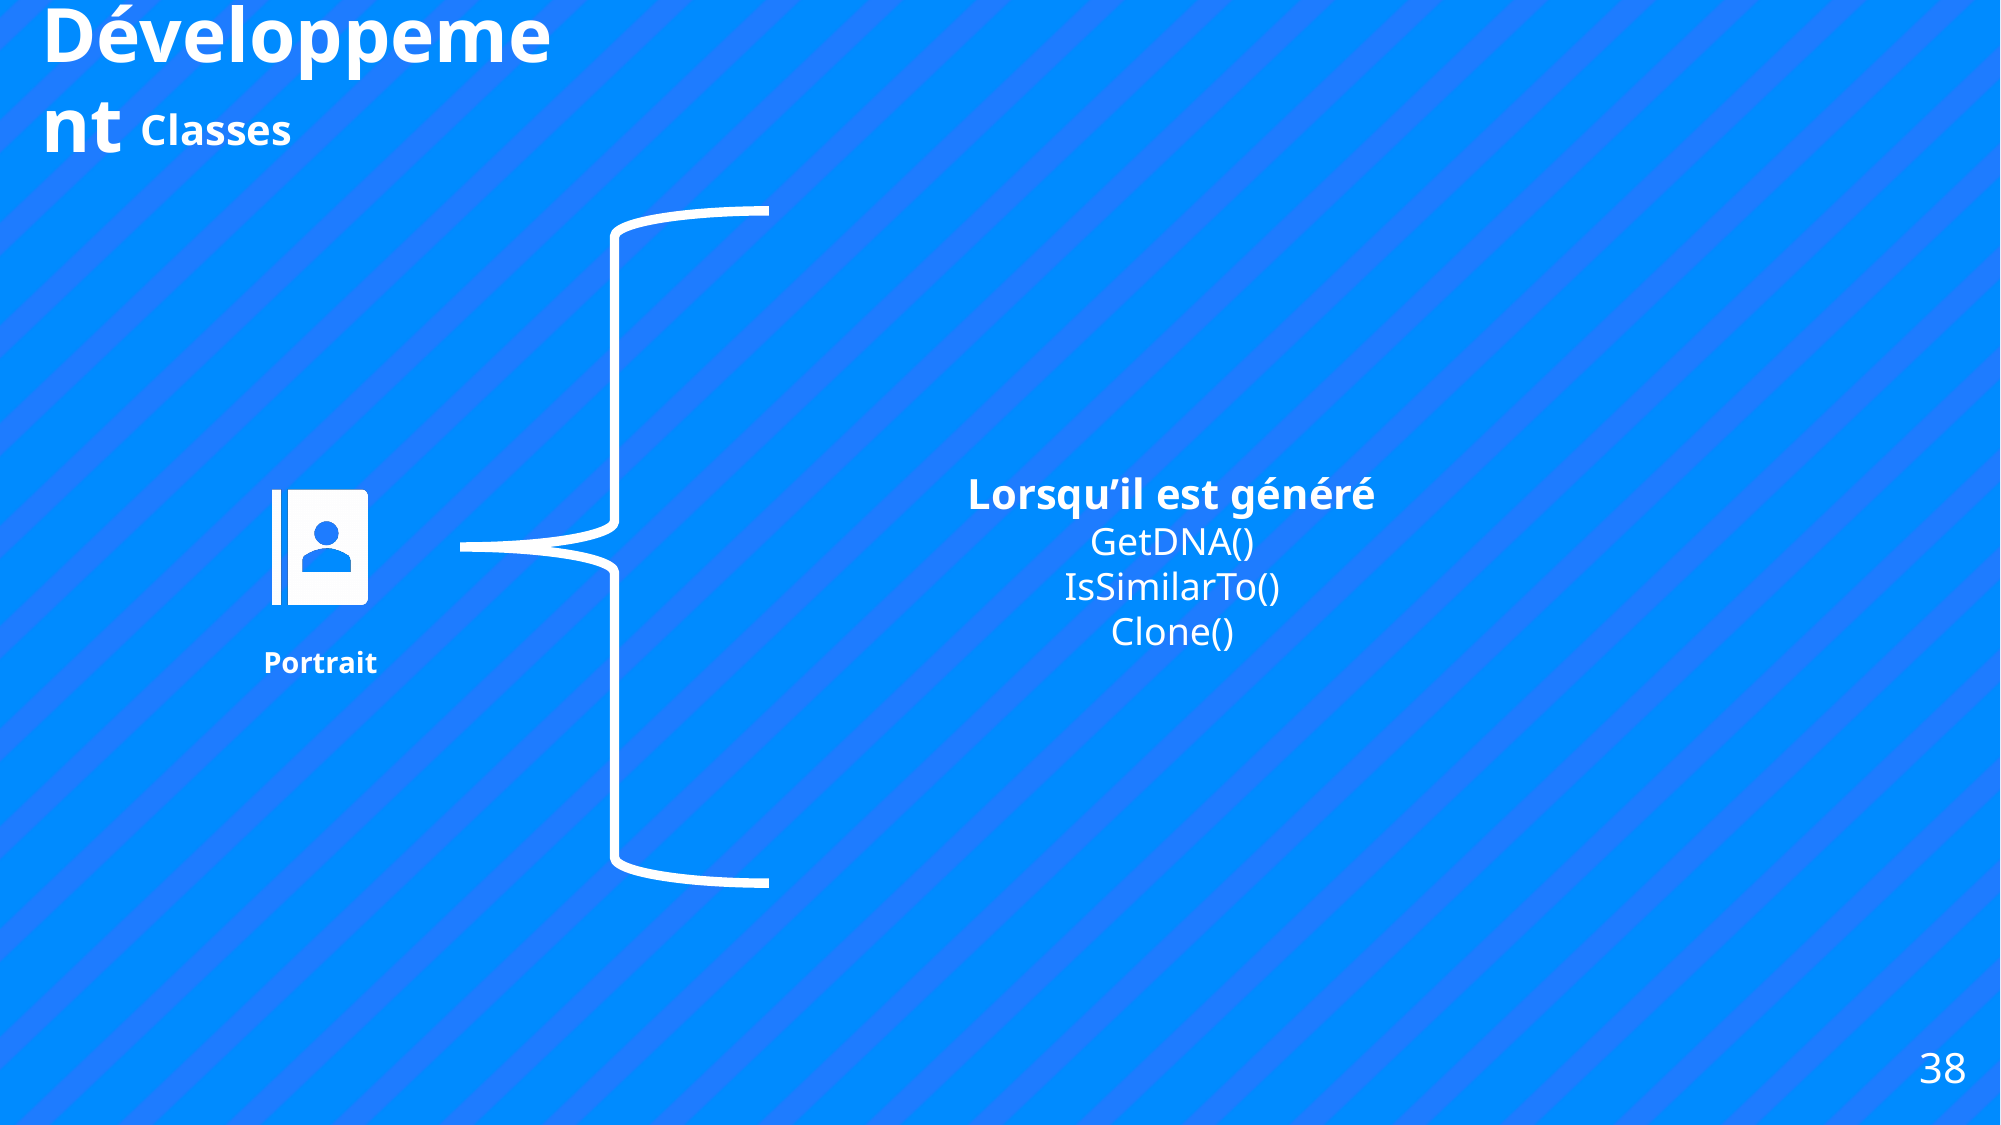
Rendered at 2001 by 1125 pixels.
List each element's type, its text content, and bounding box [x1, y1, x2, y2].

text_box Portrait [192, 637, 449, 687]
text_box Lorsqu’il est généré GetDNA() IsSimilarTo() Clone() [822, 460, 1522, 661]
slide_number 38 [1532, 1040, 1983, 1100]
text_box Classes [126, 96, 494, 162]
text_box [460, 210, 769, 884]
text_box Développement [26, 24, 616, 131]
picture [0, 0, 2001, 1125]
